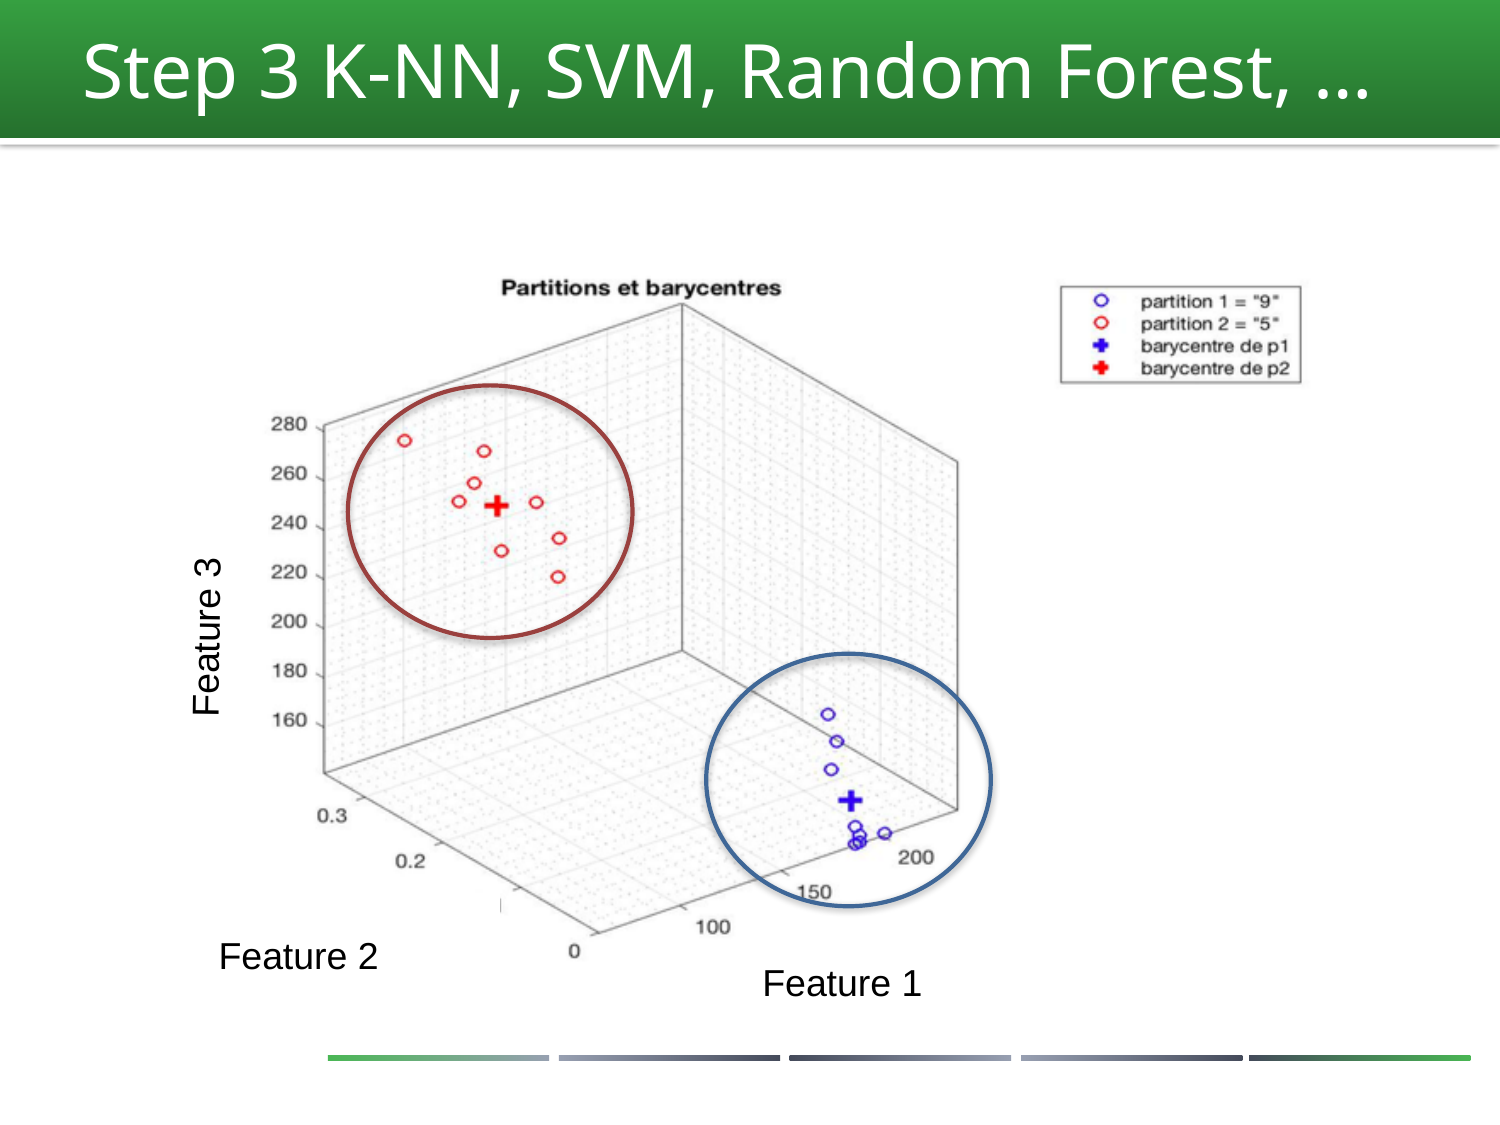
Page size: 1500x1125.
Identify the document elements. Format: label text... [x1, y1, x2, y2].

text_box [210, 892, 501, 1017]
title Step 3 K-NN, SVM, Random Forest, … [74, 6, 1426, 132]
picture [140, 213, 1409, 1018]
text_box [754, 919, 1044, 1044]
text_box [141, 434, 270, 726]
